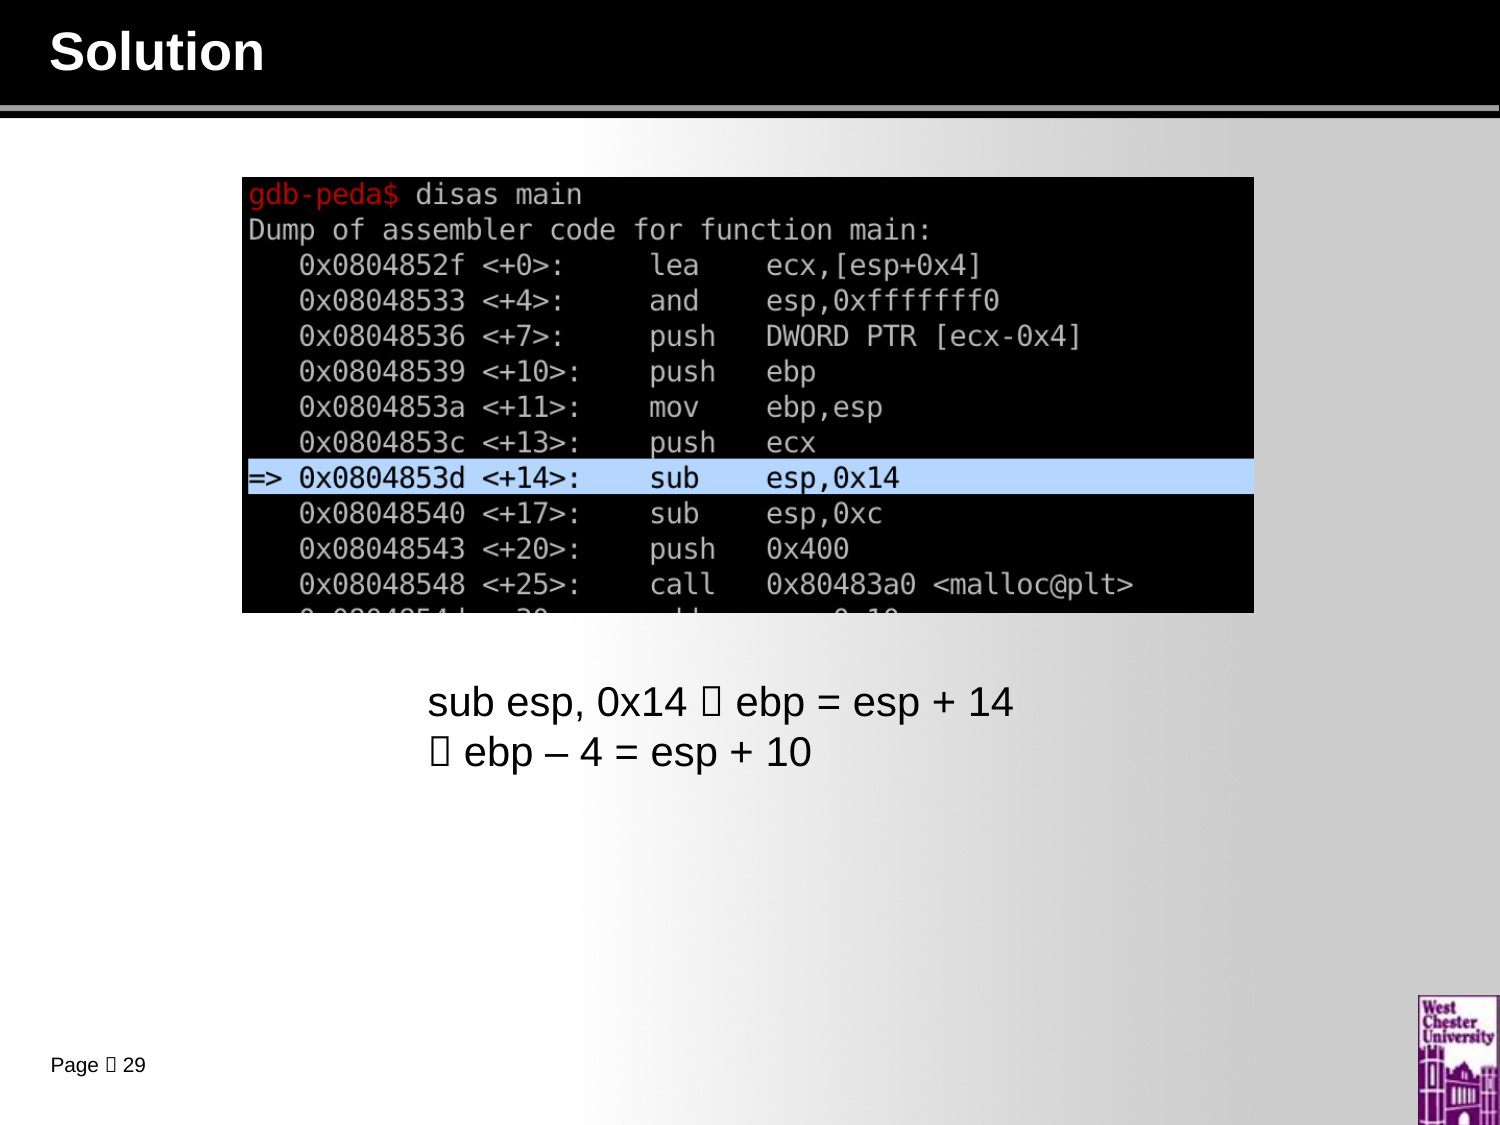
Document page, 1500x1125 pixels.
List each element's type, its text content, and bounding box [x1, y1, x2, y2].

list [242, 177, 1254, 614]
text_box sub esp, 0x14  ebp = esp + 14  ebp – 4 = esp + 10 [412, 667, 1030, 782]
picture [0, 0, 1500, 1125]
title Solution [49, 16, 1447, 123]
